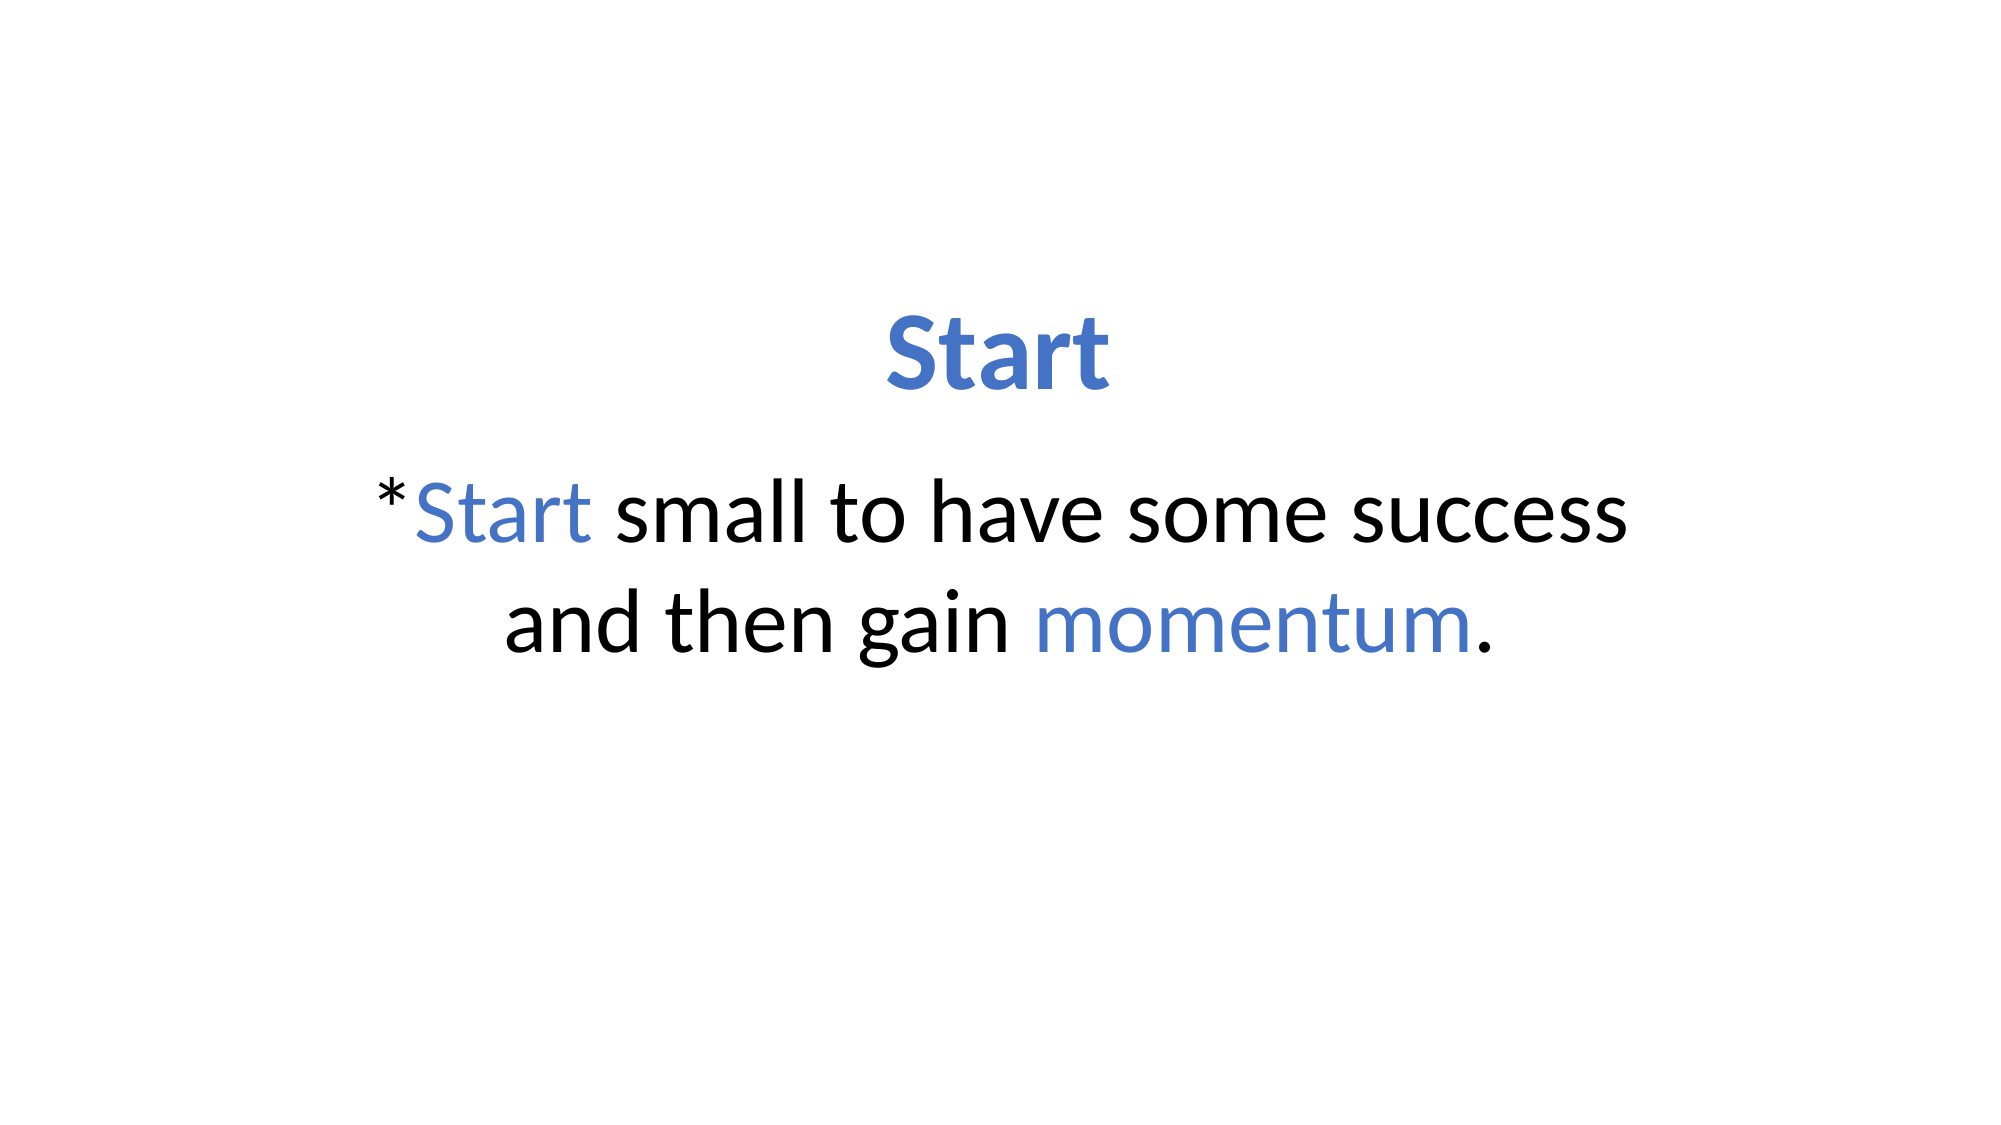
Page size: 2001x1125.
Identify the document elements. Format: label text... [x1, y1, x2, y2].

text_box Start [871, 269, 1129, 420]
text_box *Start small to have some success and then gain momentum. [351, 443, 1649, 679]
